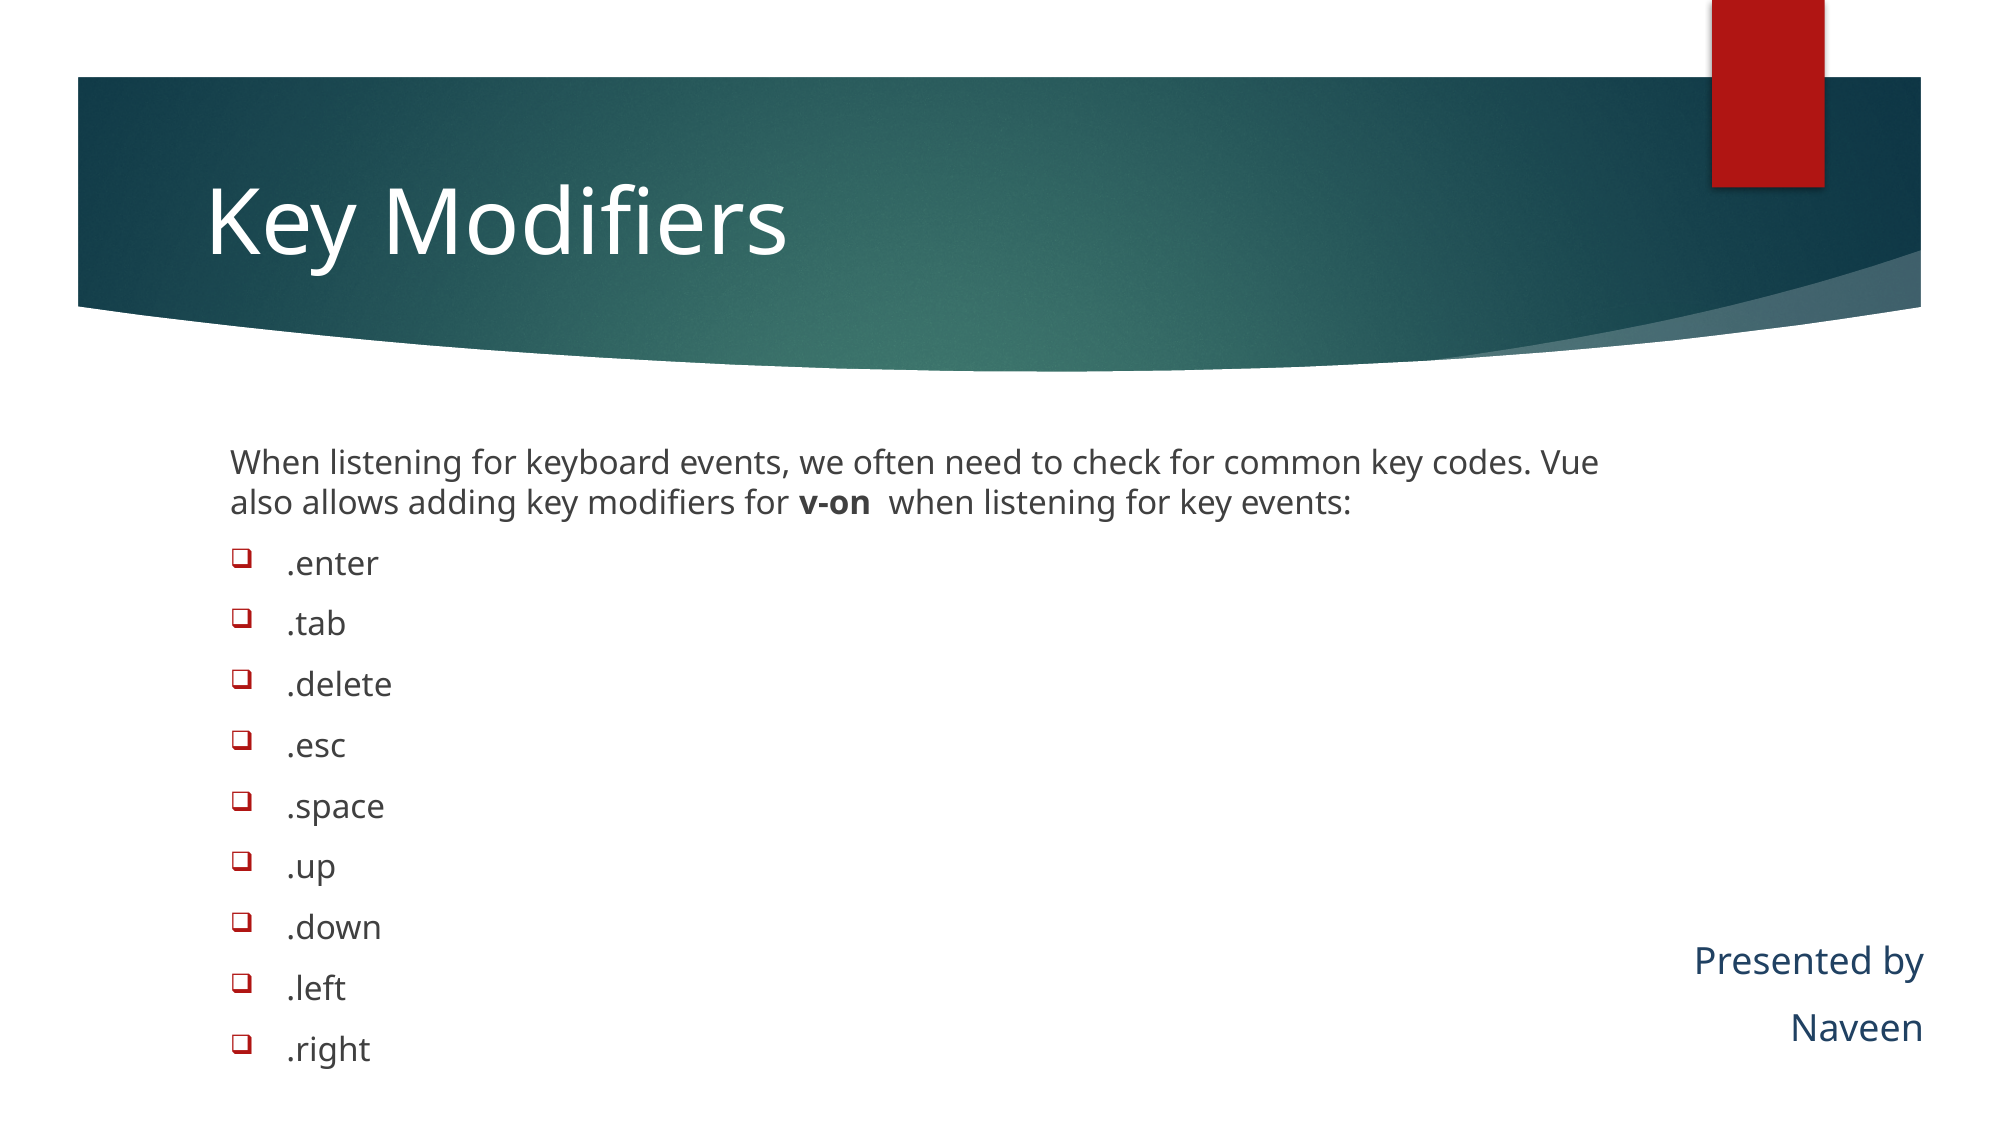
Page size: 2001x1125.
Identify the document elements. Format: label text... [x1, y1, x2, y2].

text_box Presented by Naveen [939, 929, 1939, 1057]
list When listening for keyboard events, we often need to check for common key codes. Vue also allows adding key modifiers for v-on when listening for key events: .enter .tab .delete .esc .space .up .down .left .right [215, 433, 1663, 994]
title Key Modifiers [189, 159, 1638, 276]
